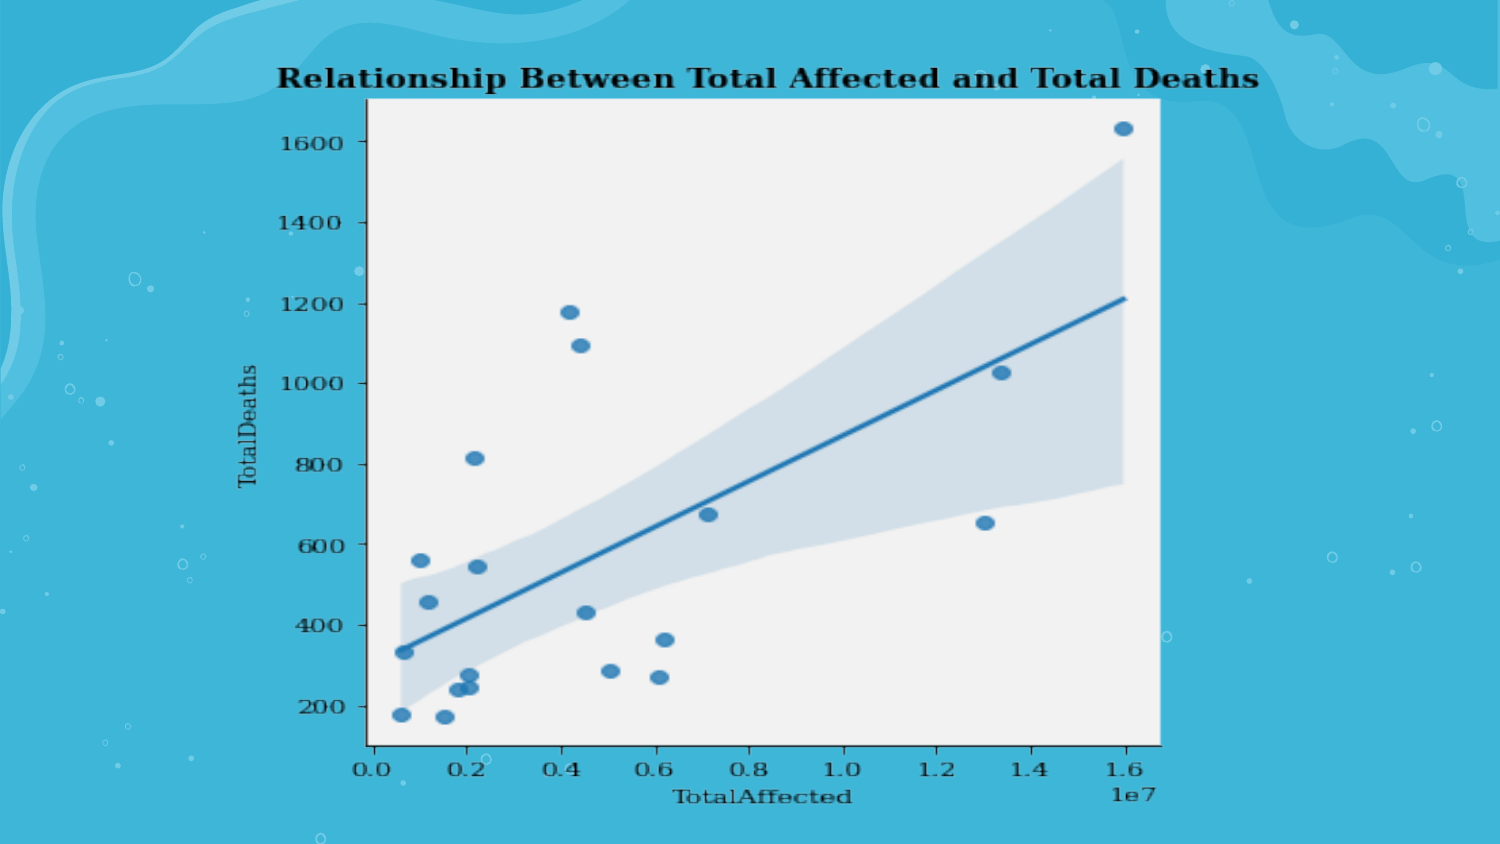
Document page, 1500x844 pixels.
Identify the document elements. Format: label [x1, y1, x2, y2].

picture [222, 22, 1278, 822]
